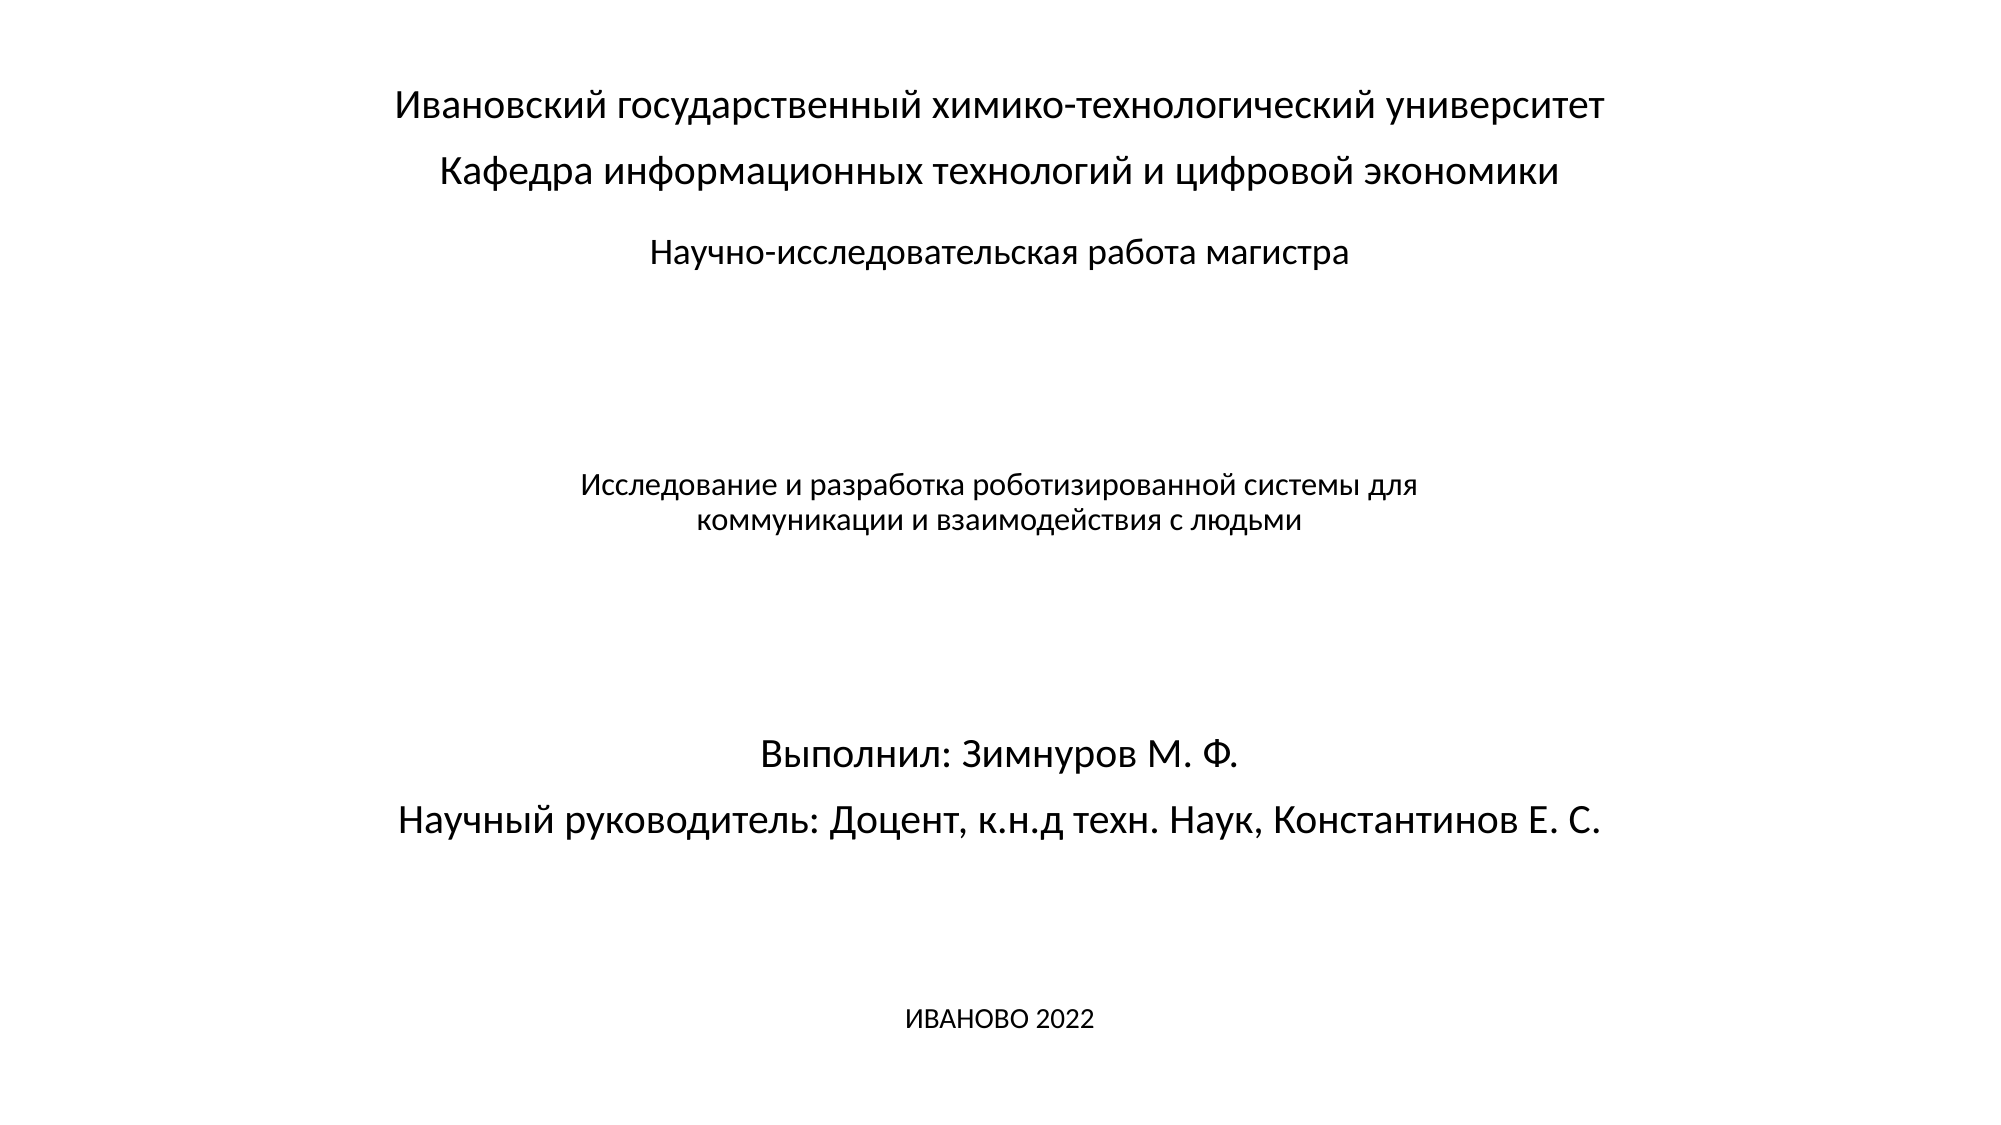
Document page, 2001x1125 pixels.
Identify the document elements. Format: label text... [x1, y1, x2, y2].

text_box ИВАНОВО 2022 [485, 996, 1515, 1051]
text_box Исследование и разработка роботизированной системы для коммуникации и взаимодействия с людьми [485, 459, 1515, 545]
text_box Ивановский государственный химико-технологический университет Кафедра информационных технологий и цифровой экономики [155, 74, 1845, 310]
text_box Научно-исследовательская работа магистра [485, 224, 1515, 310]
text_box Выполнил: Зимнуров М. Ф. Научный руководитель: Доцент, к.н.д техн. Наук, Константинов Е. С. [234, 723, 1766, 996]
